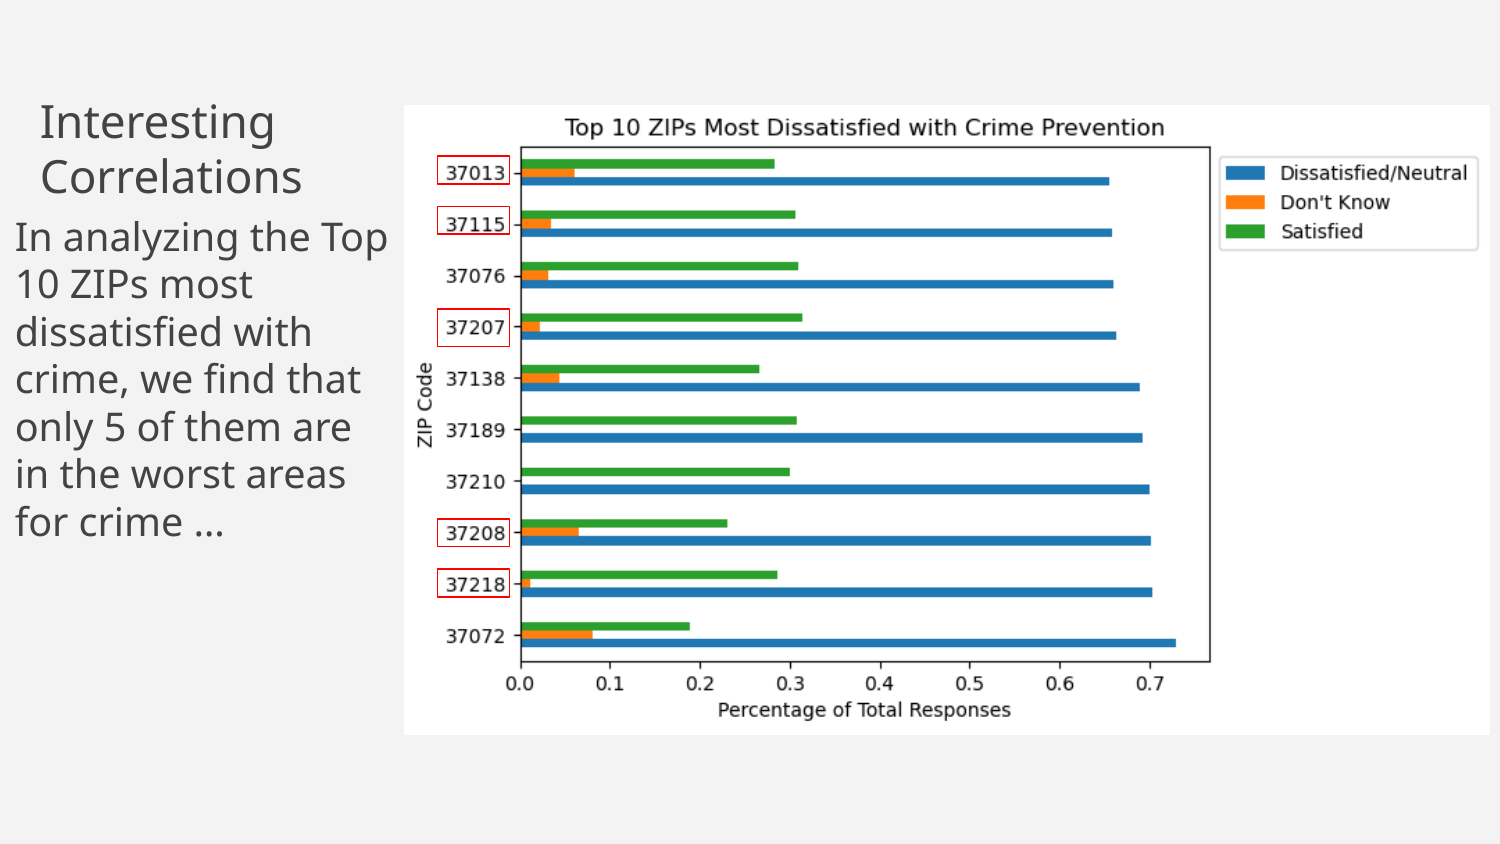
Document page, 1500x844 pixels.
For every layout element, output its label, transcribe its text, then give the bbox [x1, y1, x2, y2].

picture [404, 105, 1490, 735]
title Interesting Correlations [24, 69, 415, 196]
text_box In analyzing the Top 10 ZIPs most dissatisfied with crime, we find that only 5 of them are in the worst areas for crime … [0, 196, 399, 464]
